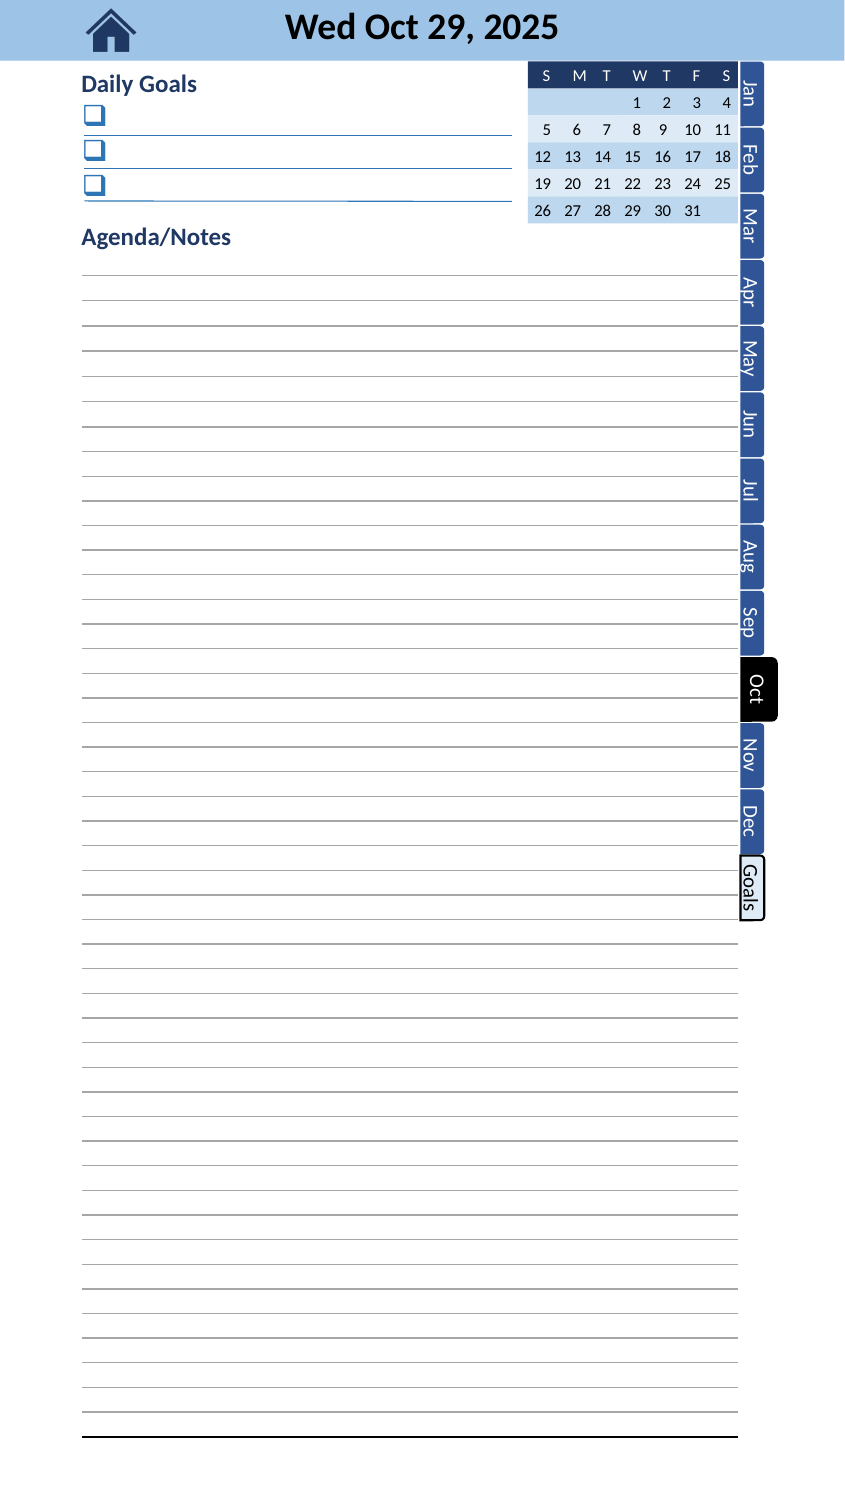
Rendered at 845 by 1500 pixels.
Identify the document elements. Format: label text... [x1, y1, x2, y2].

picture [82, 1, 140, 59]
list Wed Oct 29, 2025 [190, 0, 655, 61]
